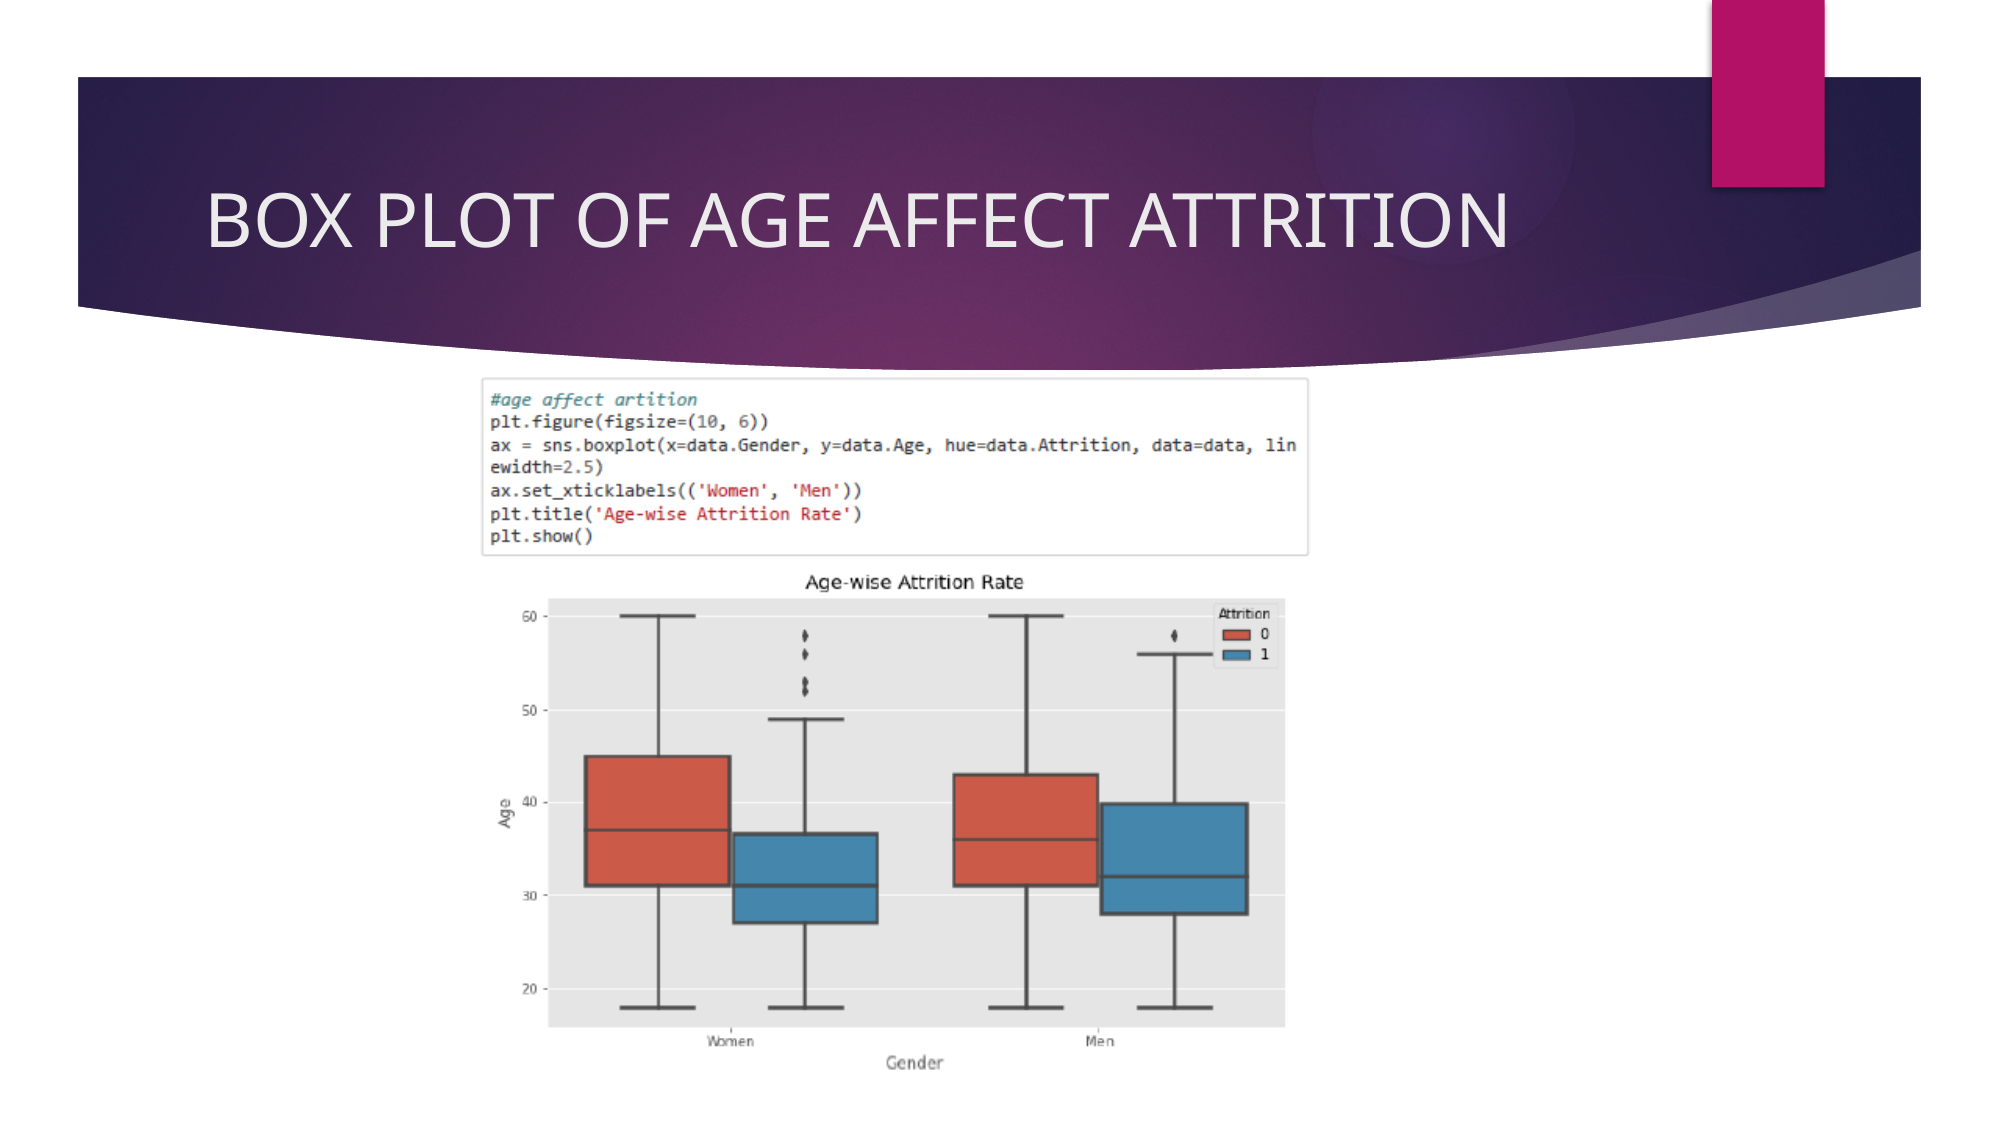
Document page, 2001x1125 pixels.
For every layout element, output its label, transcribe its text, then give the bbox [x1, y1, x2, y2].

title BOX PLOT OF AGE AFFECT ATTRITION [189, 159, 1627, 276]
picture [478, 370, 1338, 1084]
